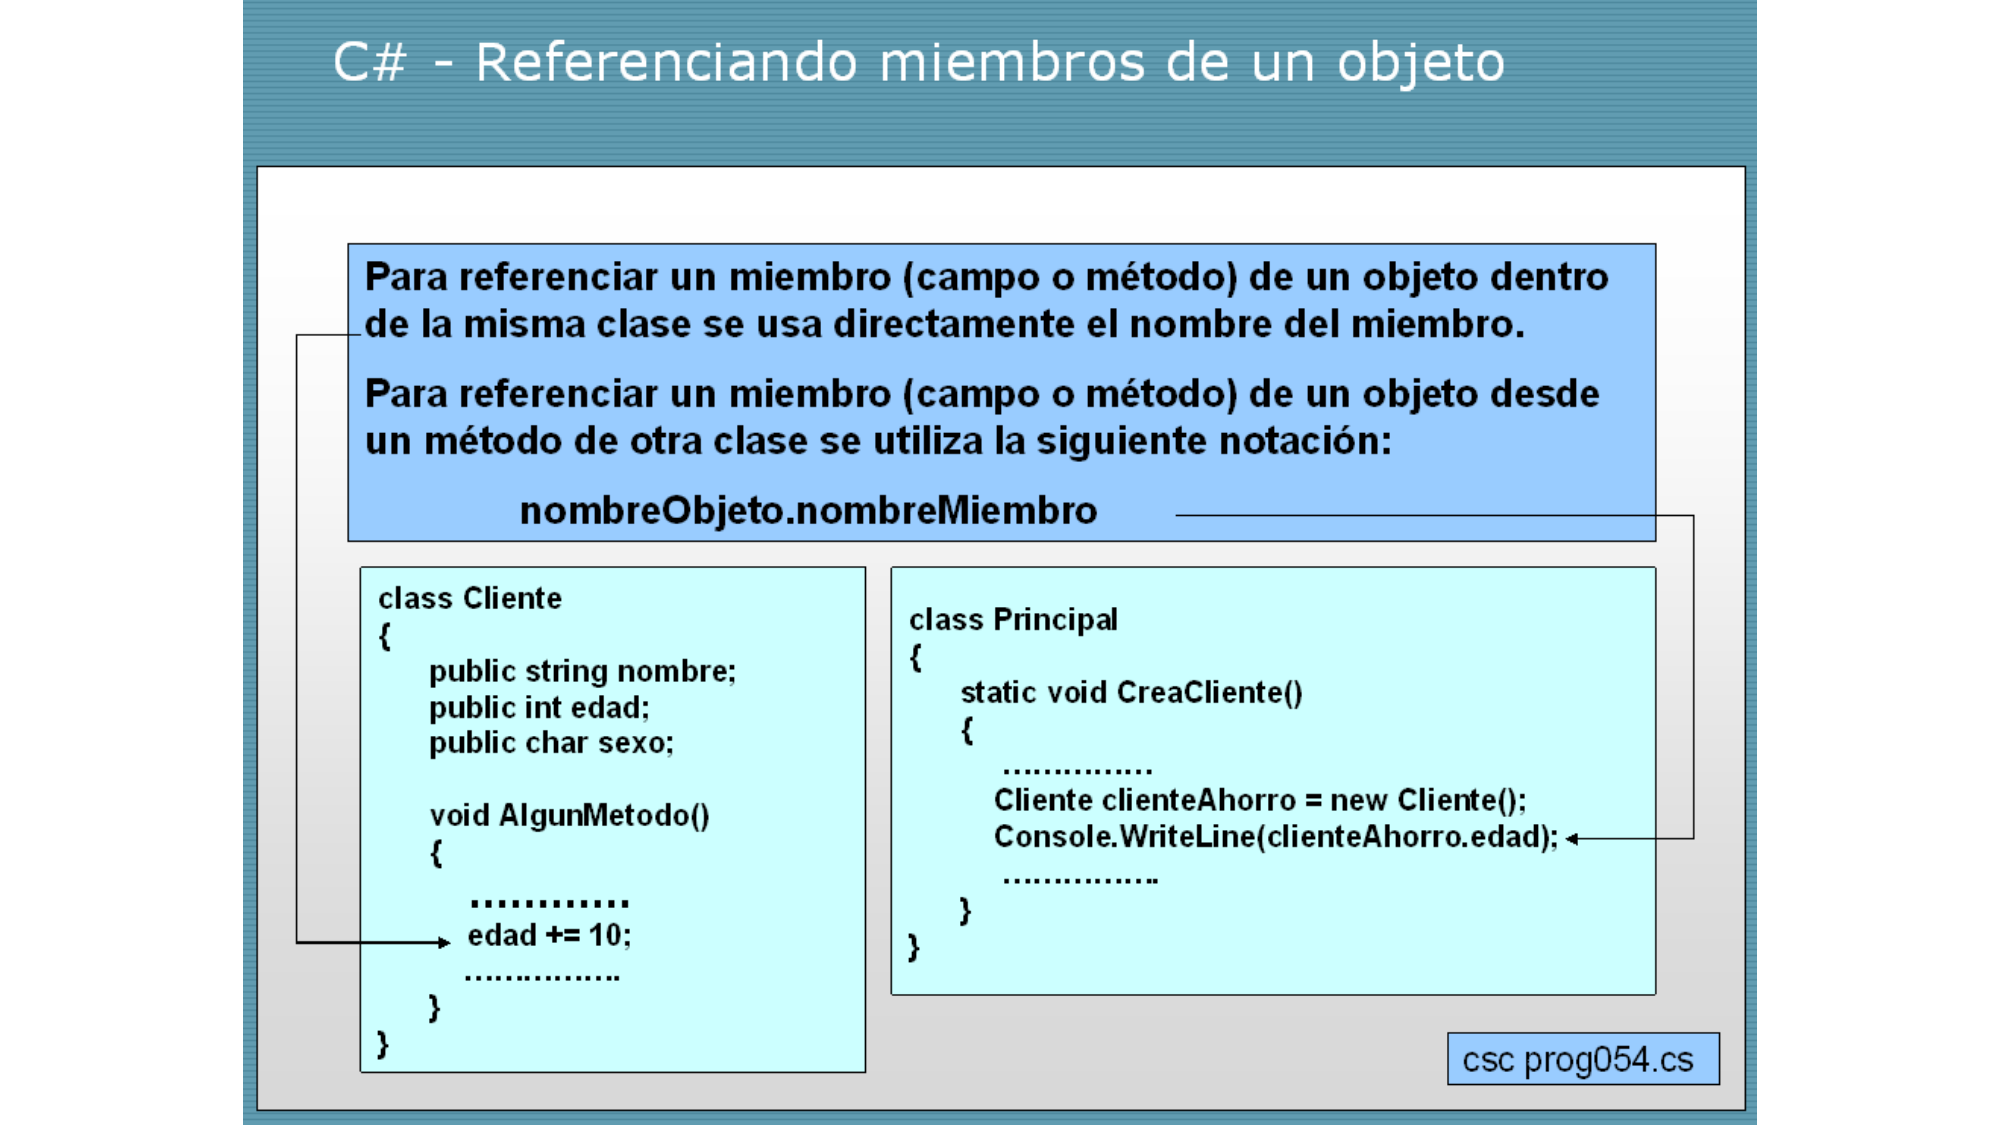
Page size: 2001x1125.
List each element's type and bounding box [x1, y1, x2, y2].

picture [243, 0, 1757, 1125]
